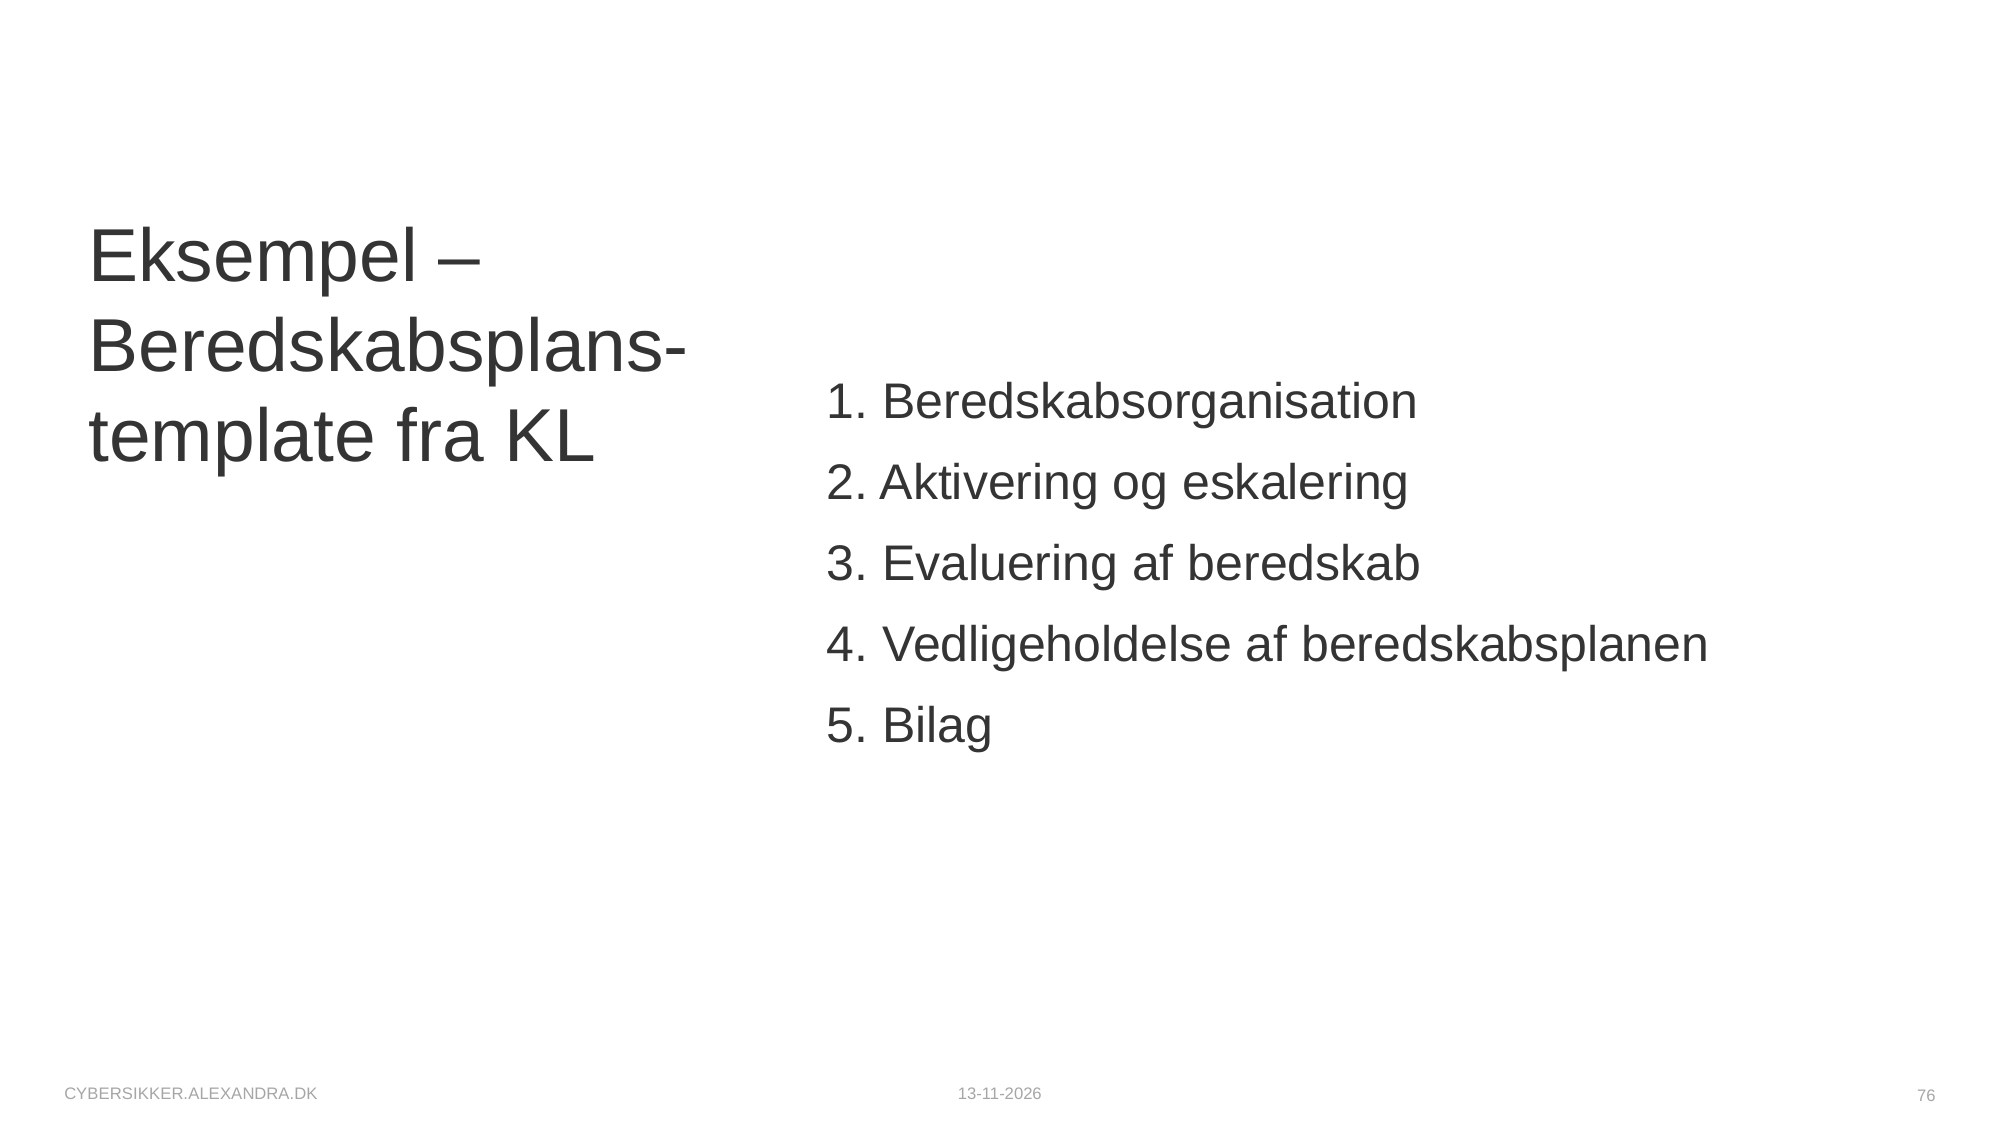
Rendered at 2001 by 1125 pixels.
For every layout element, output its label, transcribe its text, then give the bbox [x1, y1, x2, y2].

footer cybersikker.alexandra.dk [49, 1075, 565, 1106]
slide_number 76 [1631, 1077, 1951, 1113]
list 1. Beredskabsorganisation 2. Aktivering og eskalering 3. Evaluering af beredskab 4. Vedligeholdelse af beredskabsplanen 5. Bilag [826, 206, 1809, 955]
title Eksempel – Beredskabsplans-template fra KL [88, 206, 739, 480]
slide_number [763, 1075, 1237, 1106]
